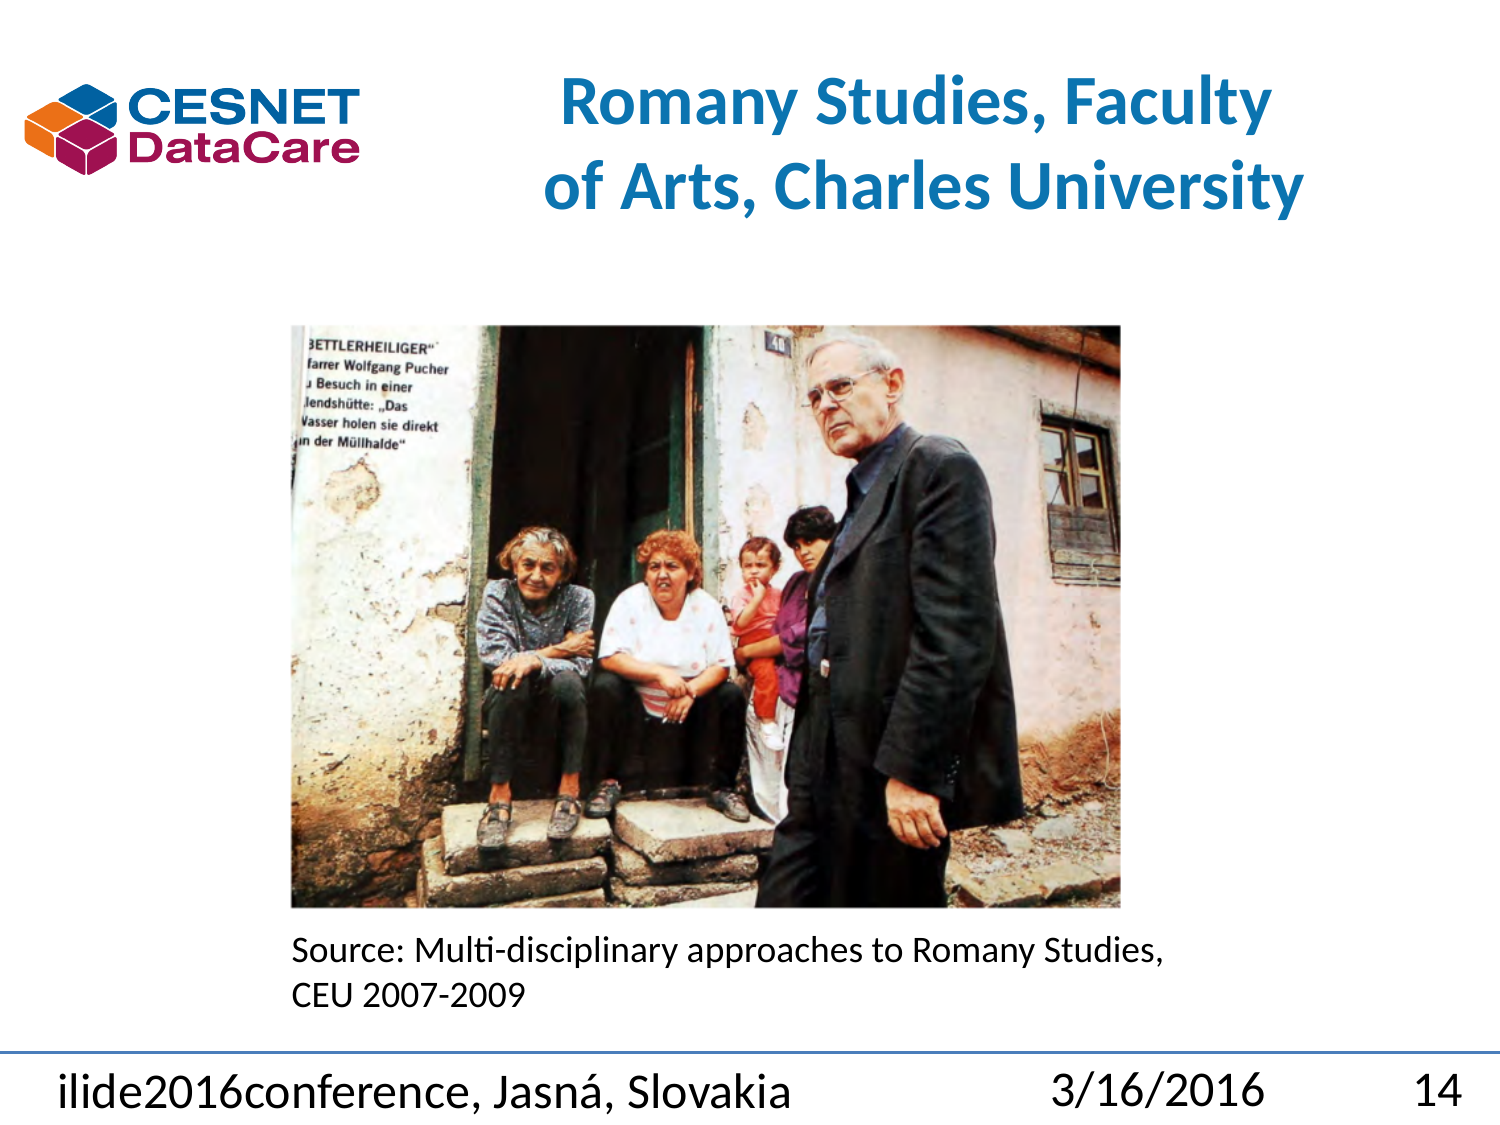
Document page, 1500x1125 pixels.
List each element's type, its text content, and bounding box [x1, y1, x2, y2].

picture [24, 83, 360, 176]
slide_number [1015, 1060, 1300, 1123]
picture [274, 316, 1134, 913]
text_box [850, 1060, 1500, 1125]
footer ilide2016conference, Jasná, Slovakia [0, 1059, 850, 1125]
title Romany Studies, Faculty of Arts, Charles University [425, 45, 1425, 233]
text_box Source: Multi-disciplinary approaches to Romany Studies, CEU 2007-2009 [276, 917, 1181, 1023]
slide_number 14 [1374, 1057, 1500, 1123]
